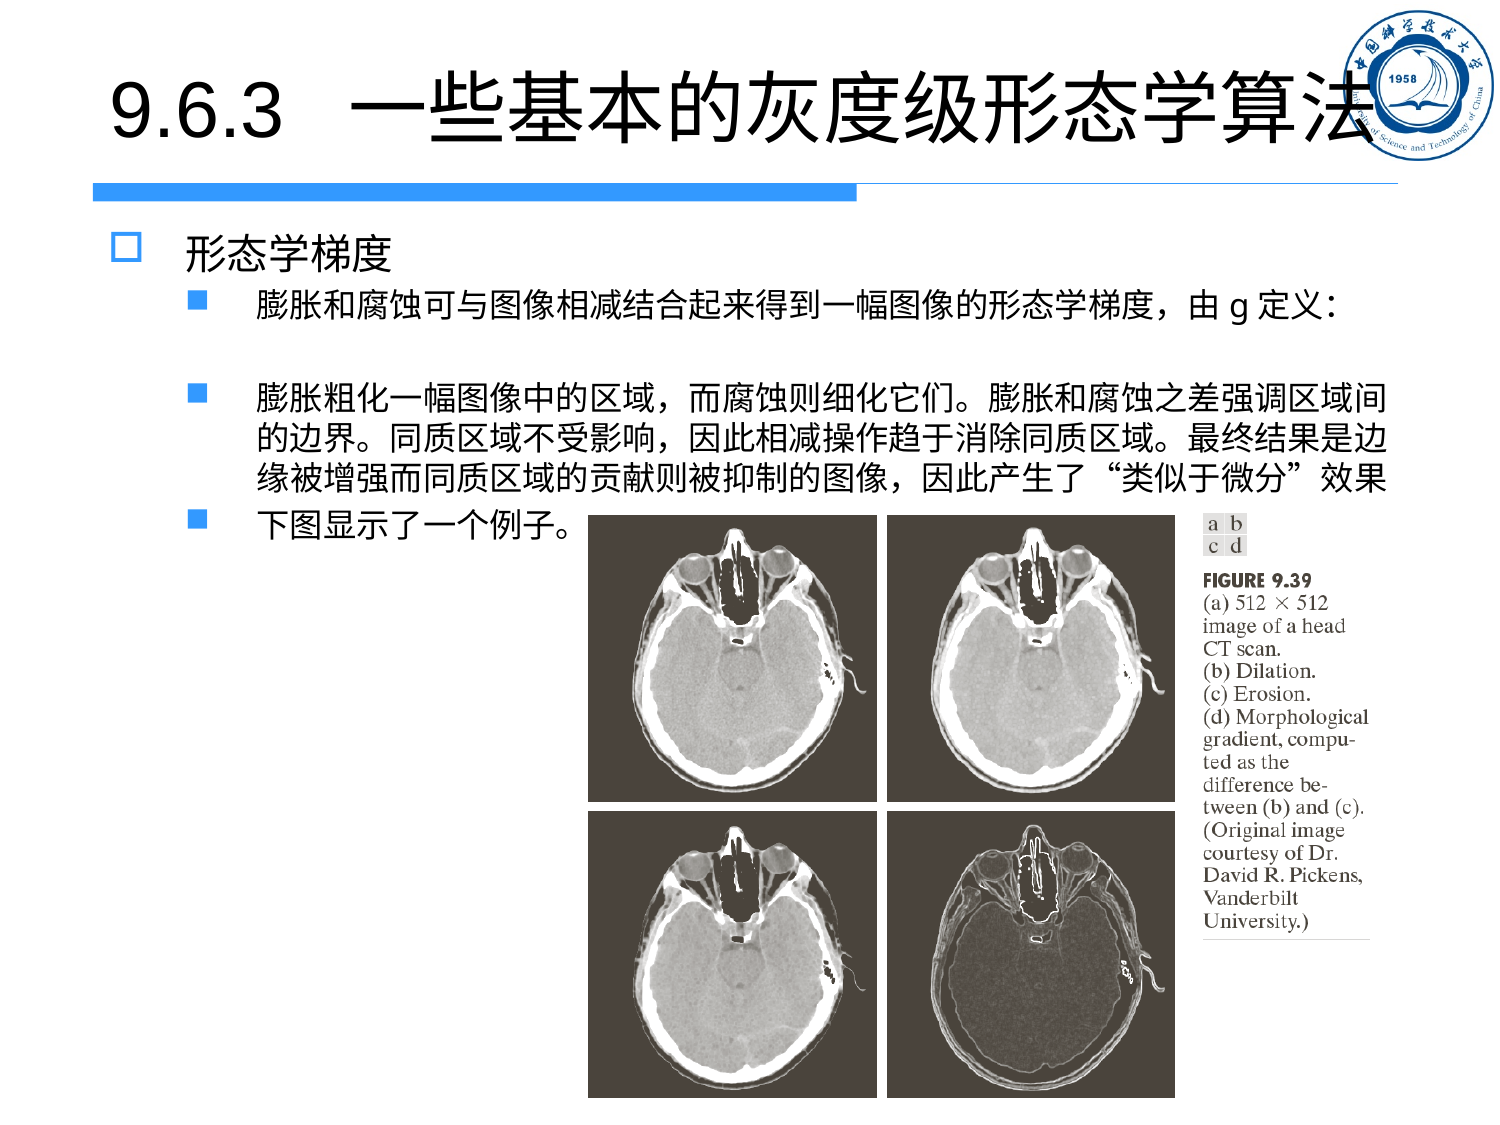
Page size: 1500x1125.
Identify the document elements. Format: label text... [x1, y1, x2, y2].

picture [584, 508, 1179, 1105]
title 9.6.3 一些基本的灰度级形态学算法 [94, 50, 1407, 161]
picture [1198, 508, 1376, 953]
picture [1339, 2, 1494, 161]
